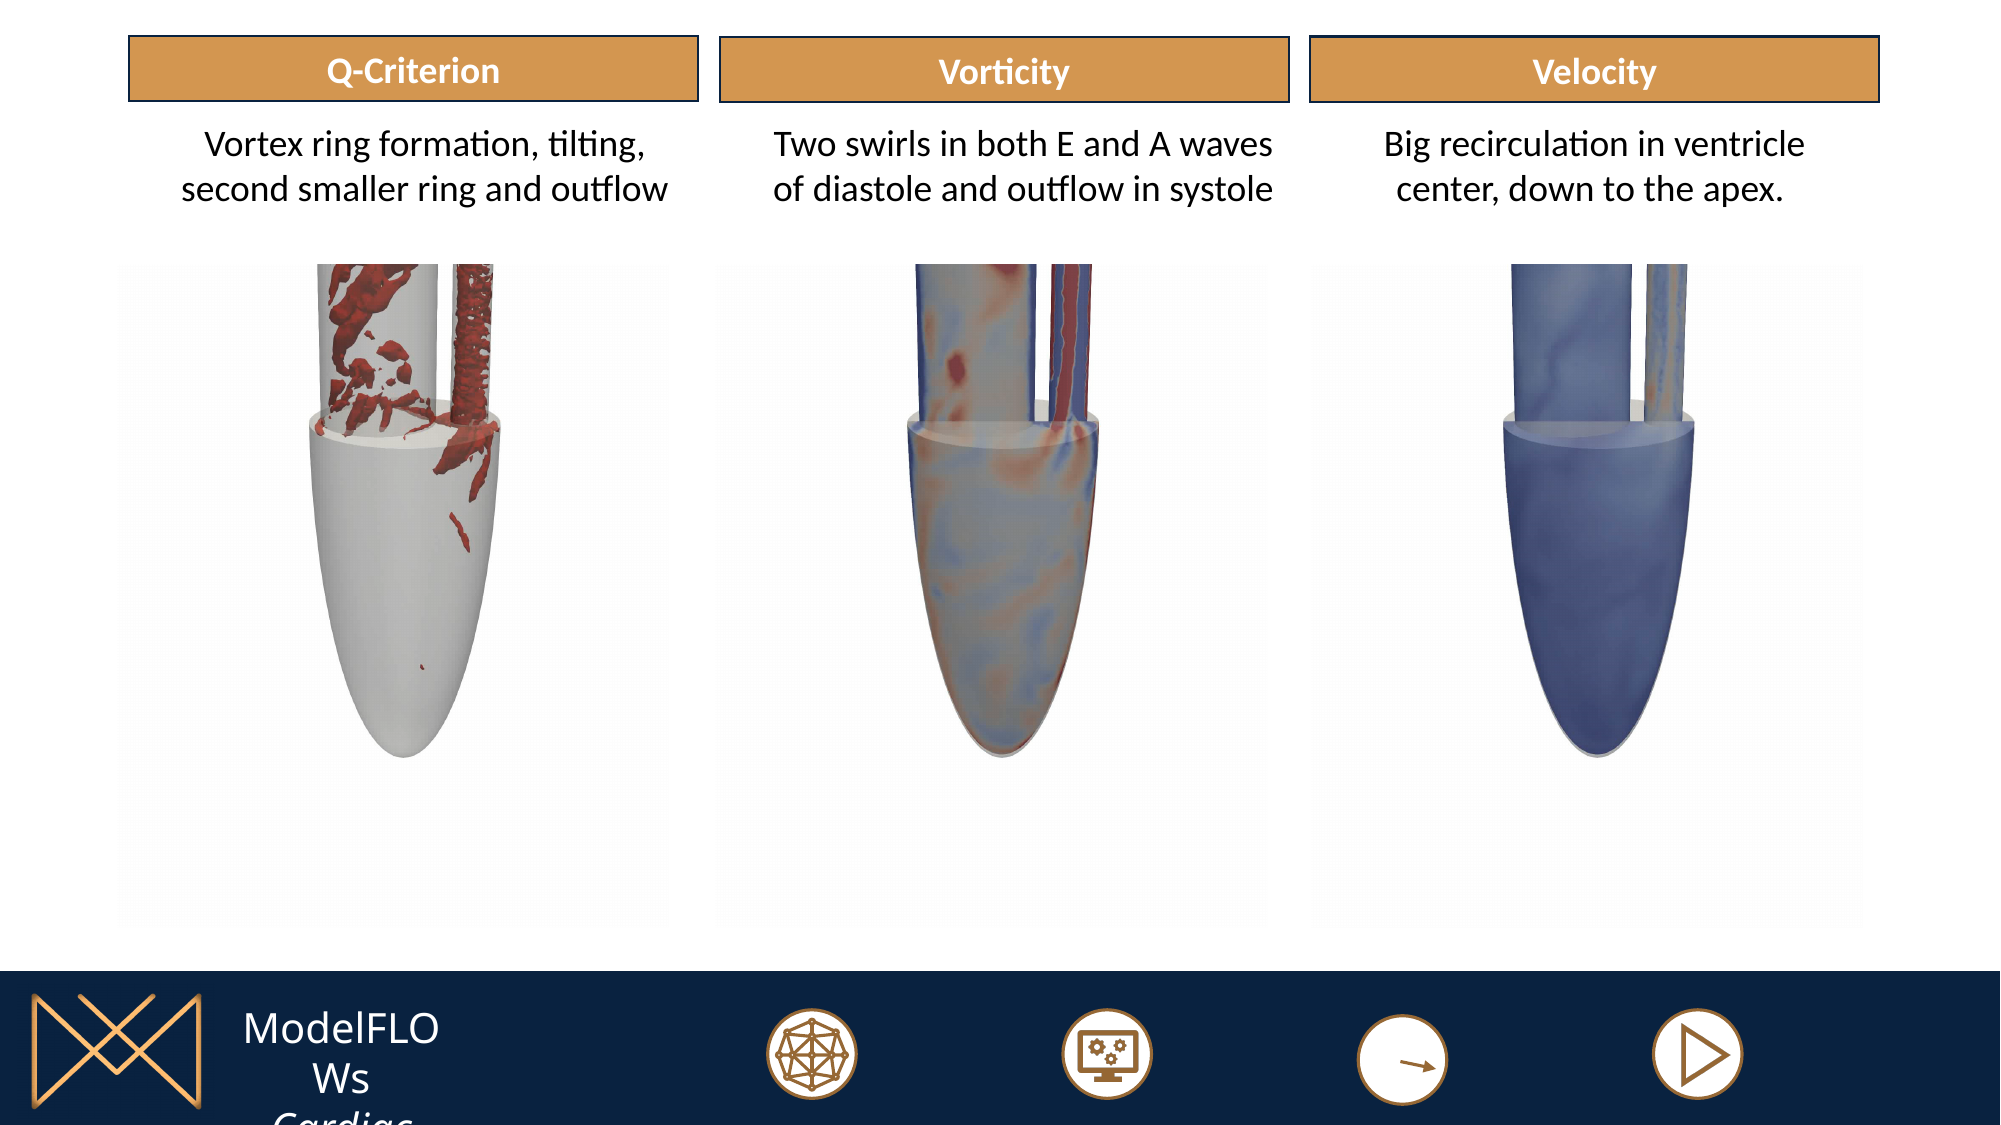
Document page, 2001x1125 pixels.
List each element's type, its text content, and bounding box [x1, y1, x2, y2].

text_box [1358, 1015, 1447, 1105]
text_box Vortex ring formation, tilting, second smaller ring and outflow [164, 111, 686, 216]
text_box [767, 1009, 857, 1099]
text_box [0, 975, 2000, 1124]
text_box Big recirculation in ventricle center, down to the apex. [1364, 111, 1825, 217]
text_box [714, 264, 1268, 929]
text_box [116, 264, 670, 929]
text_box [1653, 1009, 1743, 1099]
text_box Vorticity [719, 36, 1290, 103]
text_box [1310, 264, 1864, 929]
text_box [1062, 1009, 1152, 1099]
text_box Two swirls in both E and A waves of diastole and outflow in systole [742, 111, 1305, 216]
text_box Velocity [1309, 35, 1880, 103]
text_box ModelFLOWs Cardiac [214, 993, 469, 1125]
text_box [737, 929, 887, 975]
picture [17, 983, 215, 1119]
text_box Q-Criterion [128, 35, 699, 102]
